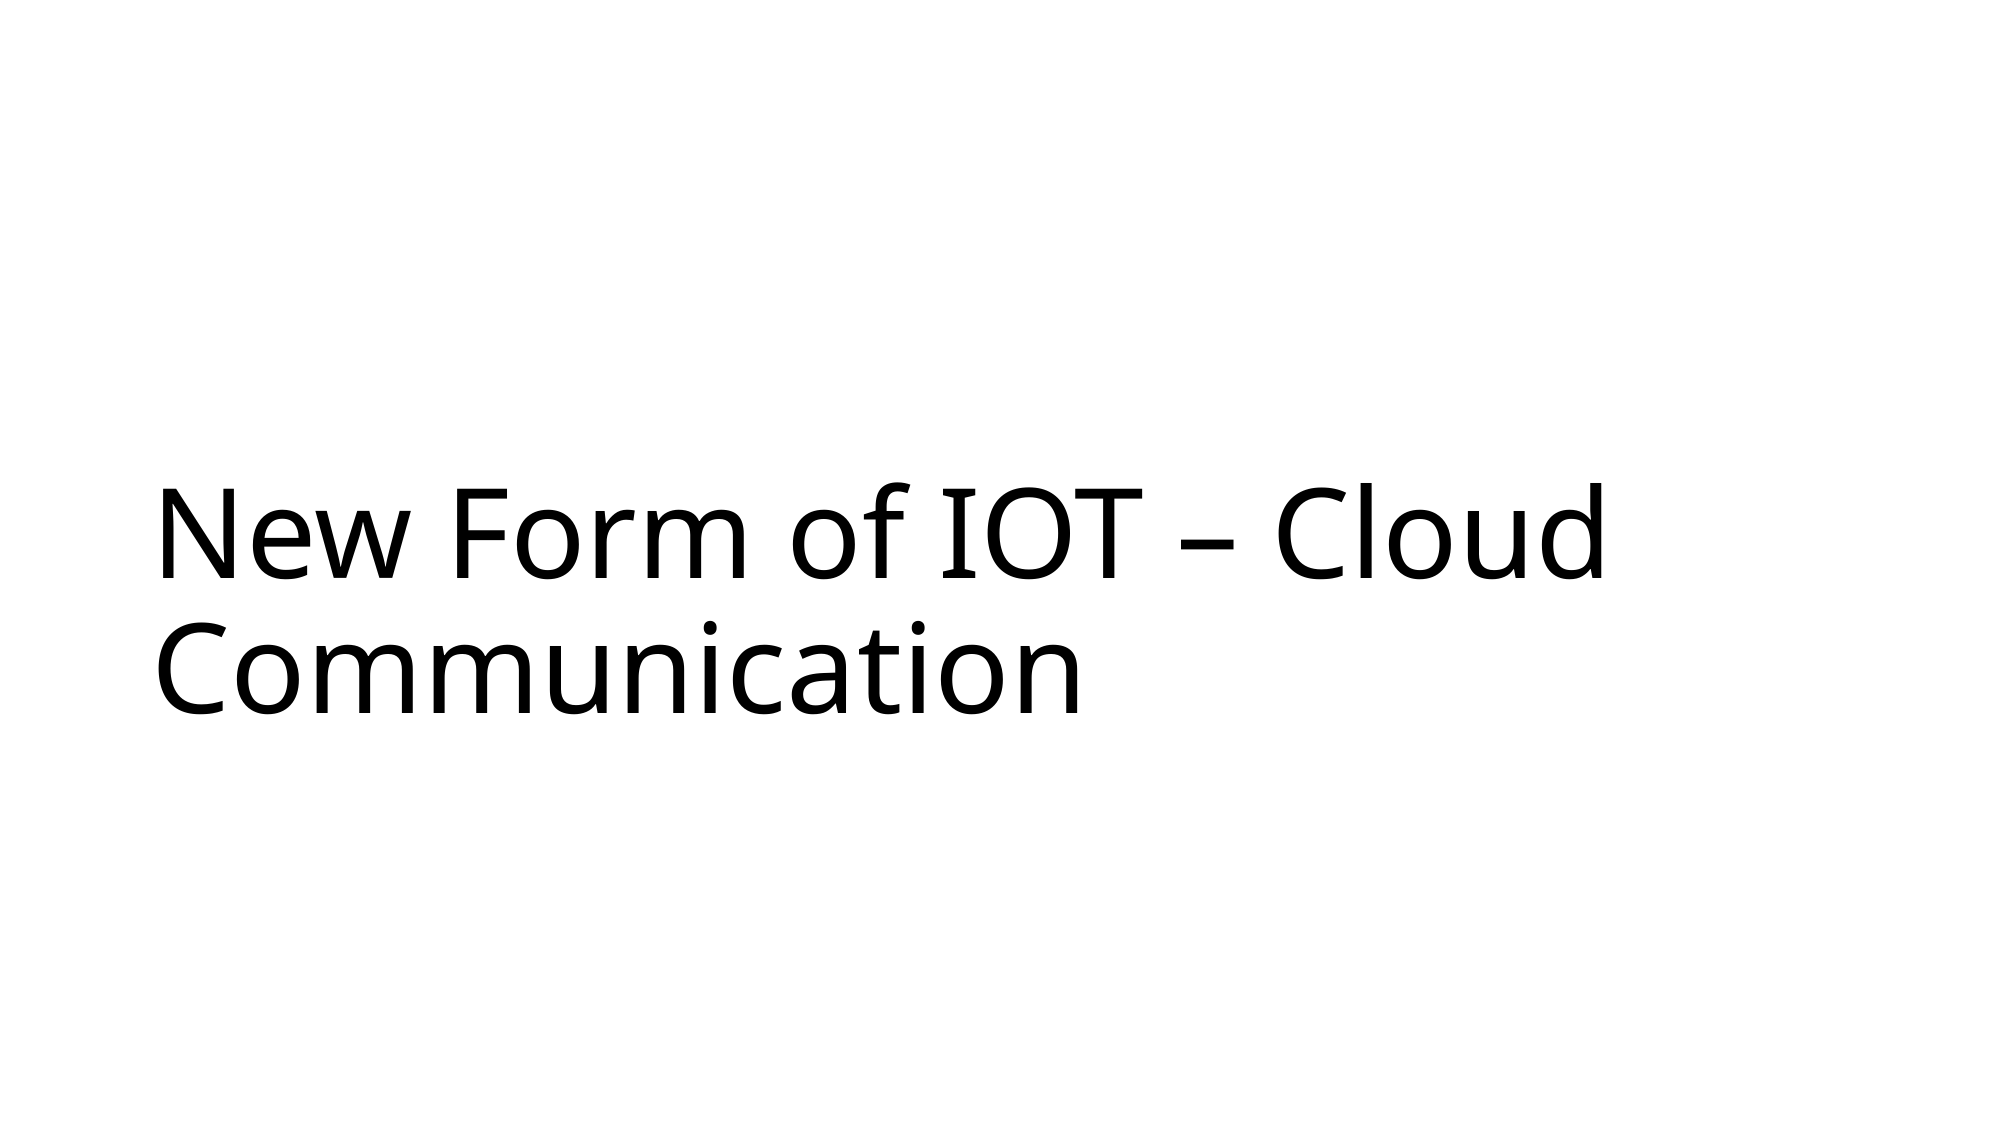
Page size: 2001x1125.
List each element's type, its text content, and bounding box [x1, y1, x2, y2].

title New Form of IOT – Cloud Communication [136, 280, 1862, 749]
